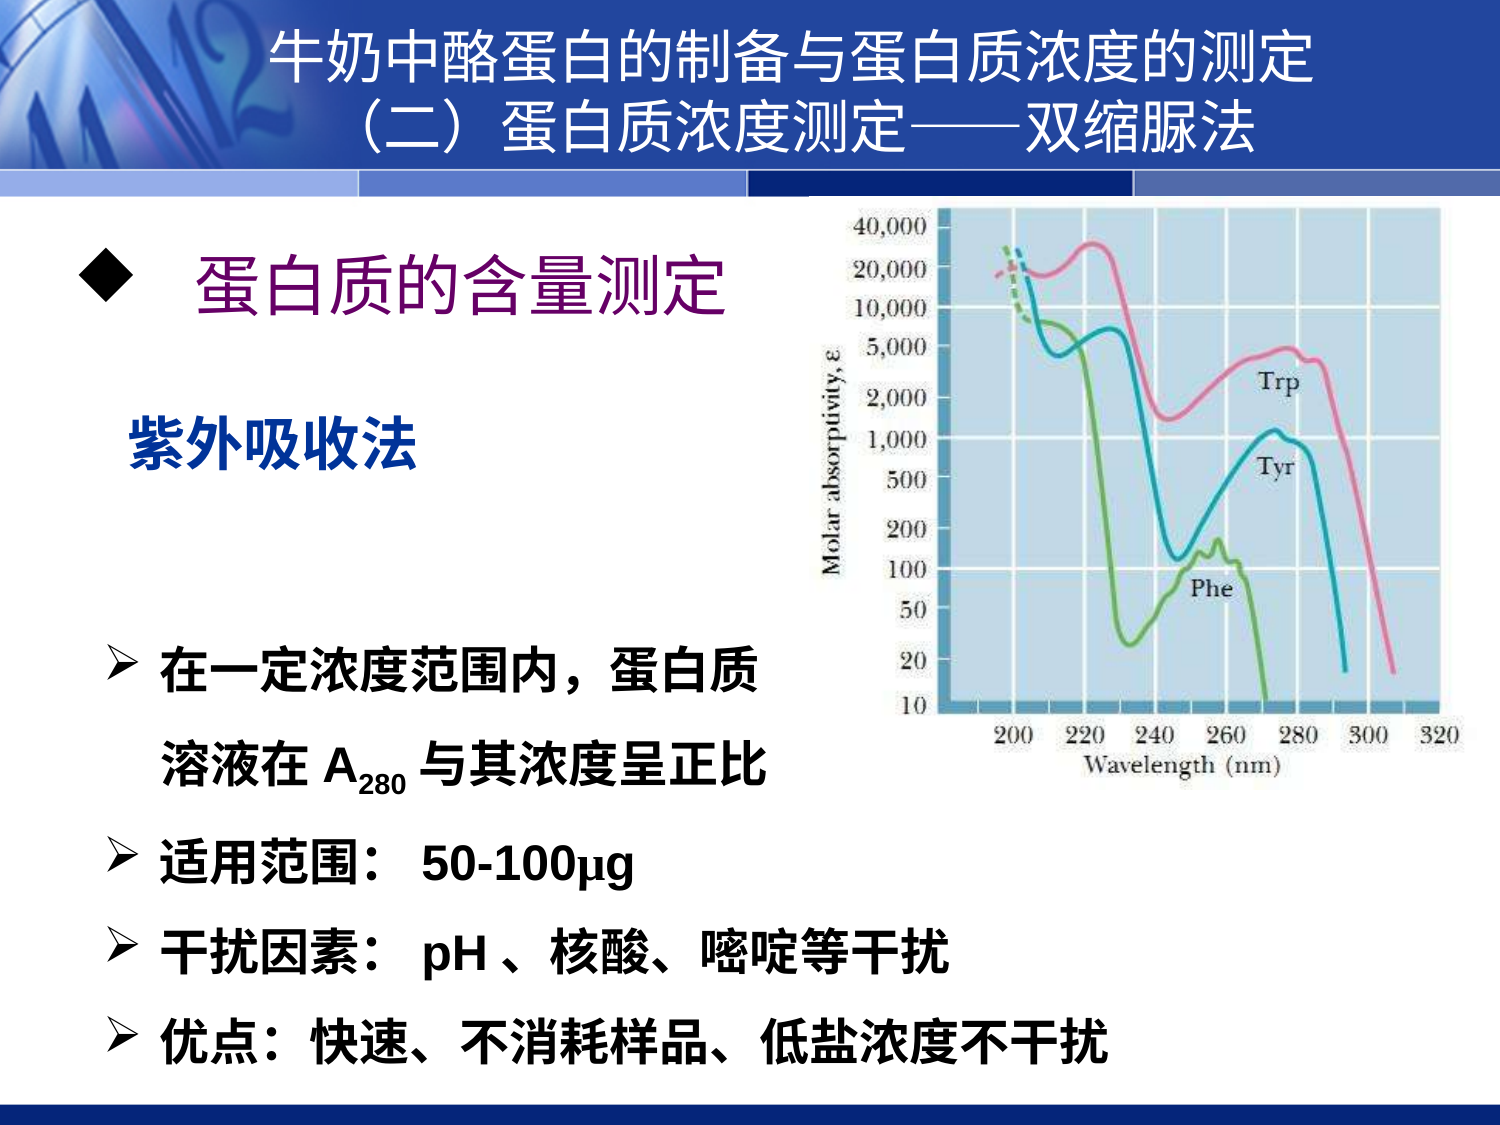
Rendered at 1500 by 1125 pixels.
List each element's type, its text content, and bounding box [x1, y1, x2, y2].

text_box 蛋白质的含量测定 [59, 236, 803, 331]
text_box 紫外吸收法 [112, 364, 803, 485]
text_box 在一定浓度范围内，蛋白质 溶液在A280与其浓度呈正比 适用范围：50-100μg 干扰因素：pH、核酸、嘧啶等干扰 优点：快速、不消耗样品、低盐浓度不干扰 [88, 600, 1483, 1078]
text_box 牛奶中酪蛋白的制备与蛋白质浓度的测定 （二）蛋白质浓度测定——双缩脲法 [112, 2, 1471, 179]
picture [0, 0, 1500, 1125]
